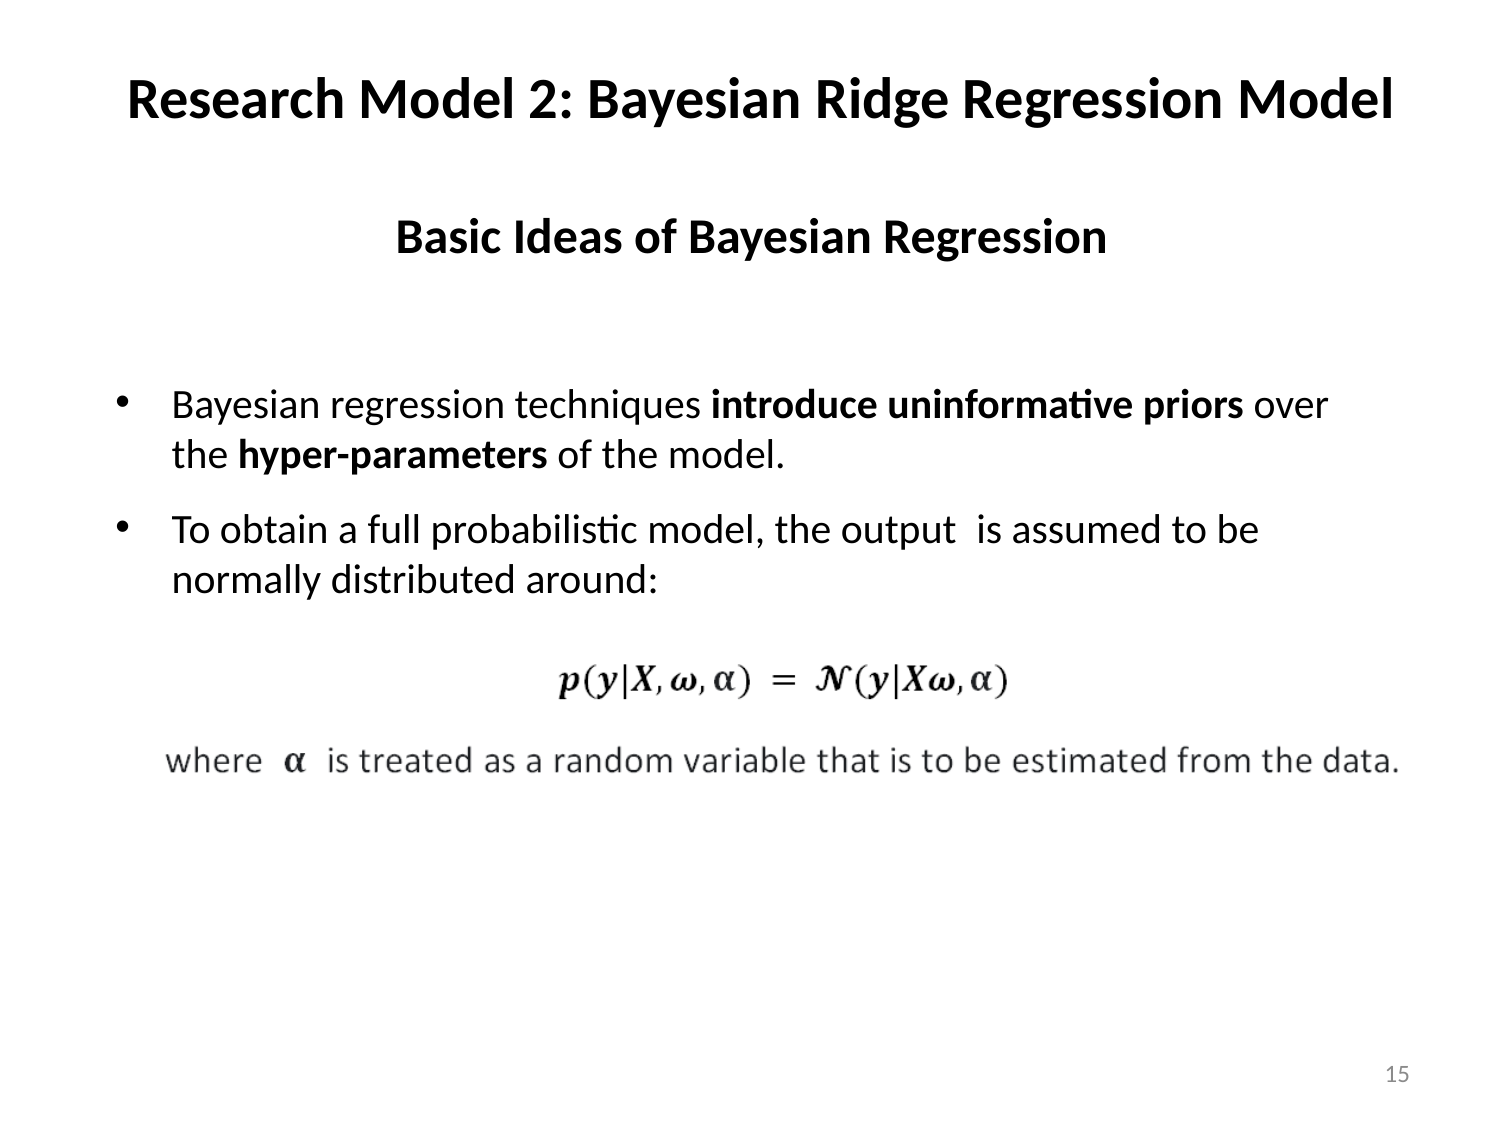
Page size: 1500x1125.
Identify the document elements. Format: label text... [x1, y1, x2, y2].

title Research Model 2: Bayesian Ridge Regression Model [75, 7, 1447, 183]
picture [160, 656, 1404, 788]
slide_number 15 [1074, 1042, 1425, 1103]
